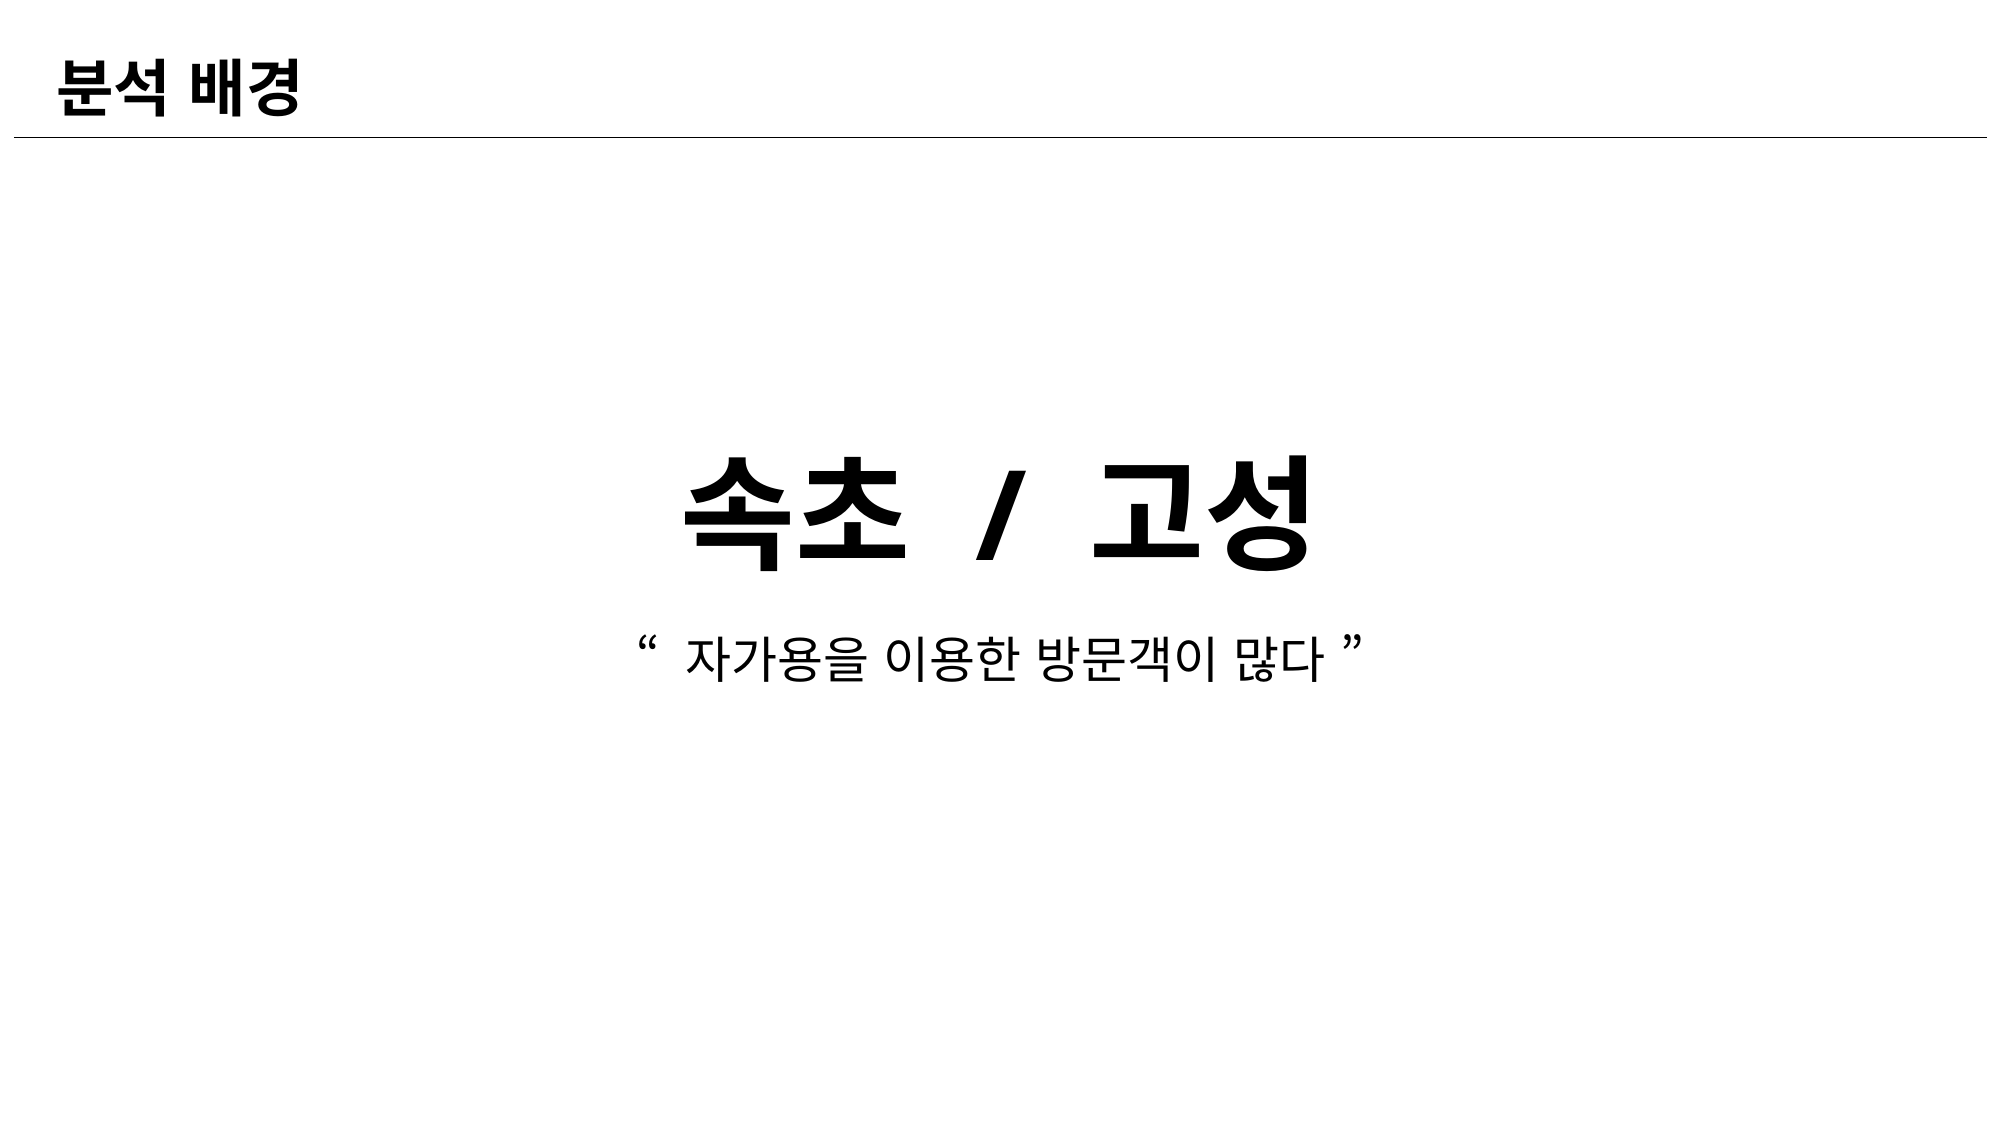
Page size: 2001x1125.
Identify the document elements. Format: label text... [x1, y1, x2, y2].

text_box 분석 배경 [41, 41, 1630, 132]
text_box “ 자가용을 이용한 방문객이 많다 ” [324, 613, 1675, 704]
text_box 속초 / 고성 [324, 420, 1675, 600]
